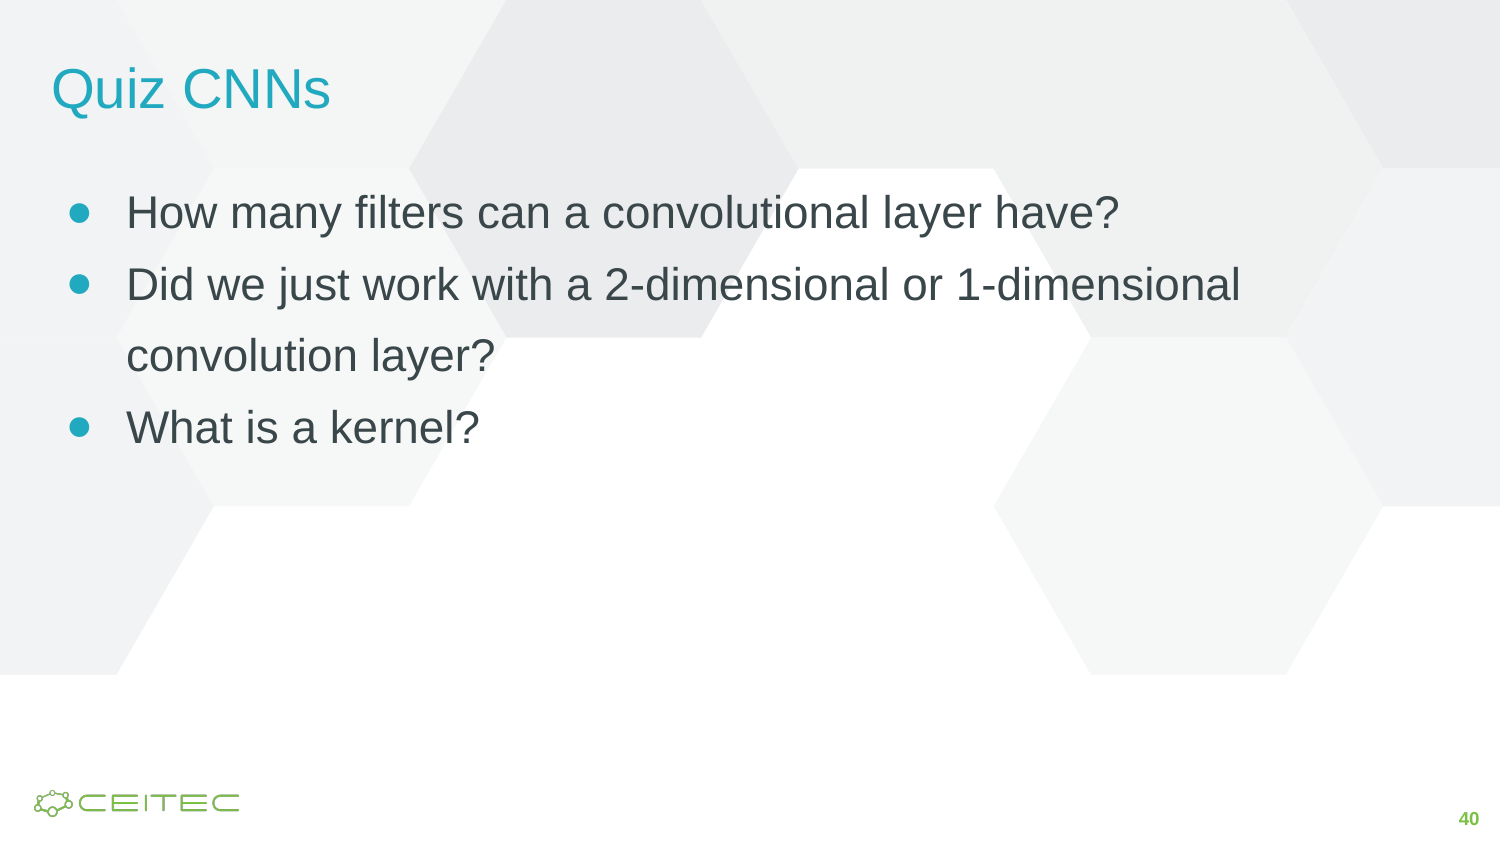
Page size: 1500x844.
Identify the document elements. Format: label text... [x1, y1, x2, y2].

title Quiz CNNs [51, 43, 1449, 138]
list How many filters can a convolutional layer have? Did we just work with a 2-dimensional or 1-dimensional convolution layer? What is a kernel? [51, 166, 1449, 765]
slide_number ‹#› [1389, 764, 1480, 830]
picture [34, 790, 239, 817]
